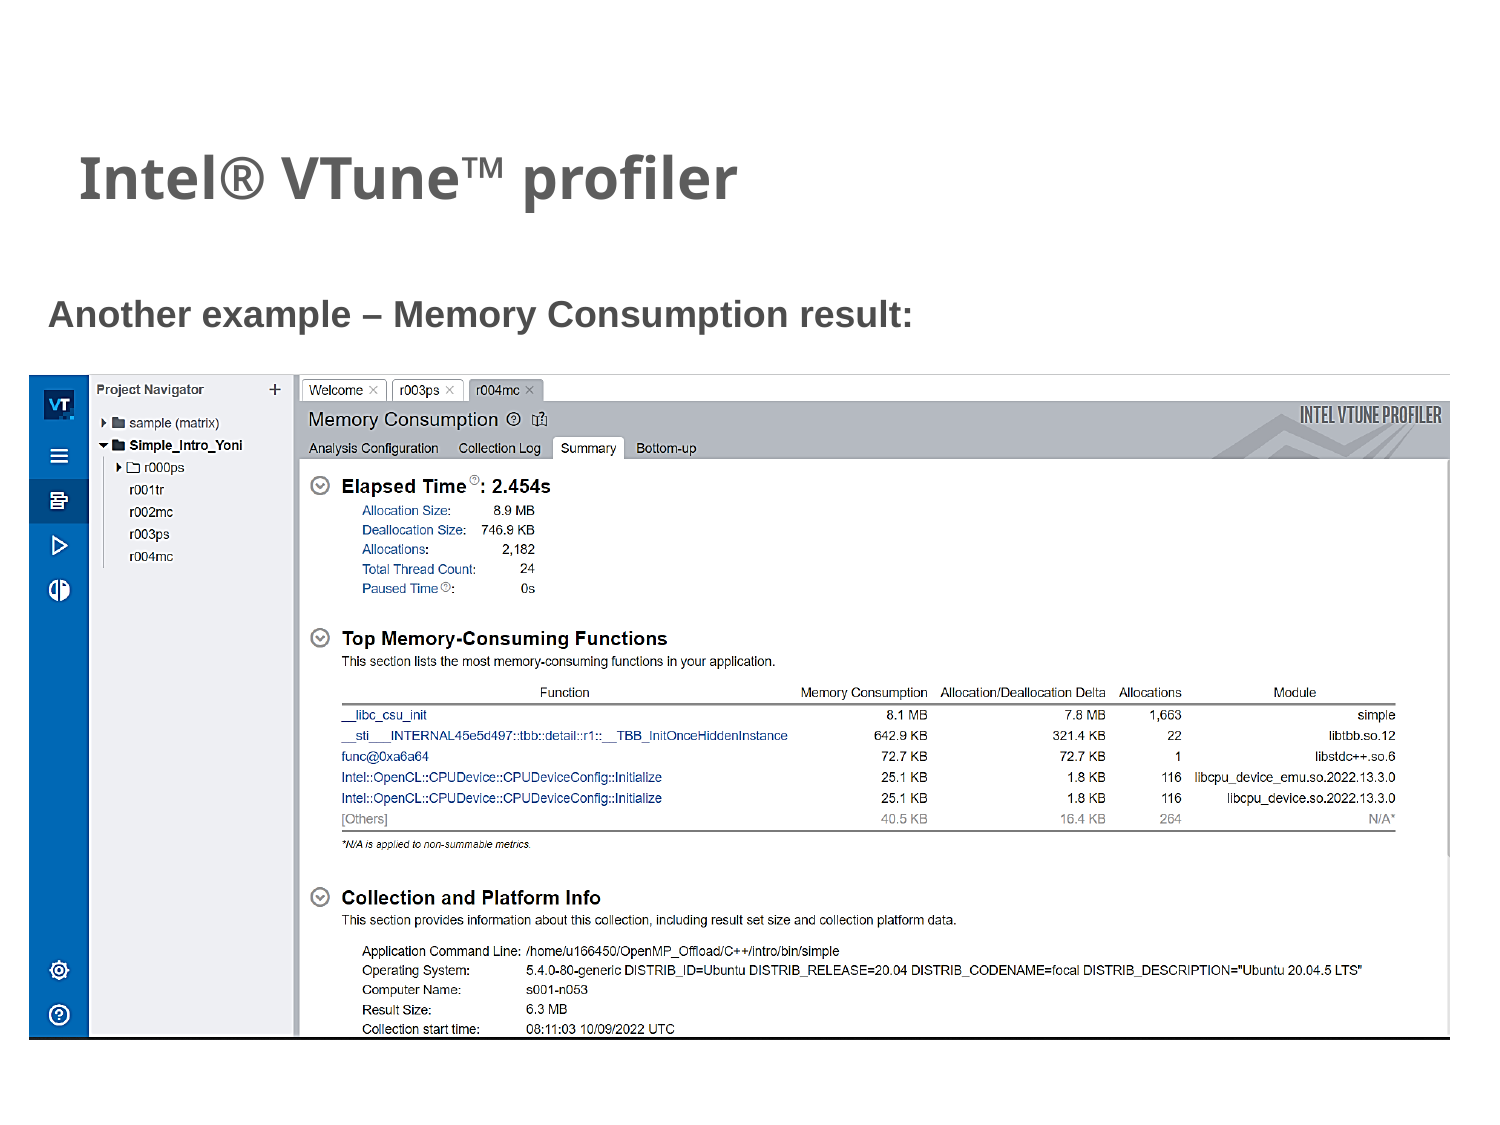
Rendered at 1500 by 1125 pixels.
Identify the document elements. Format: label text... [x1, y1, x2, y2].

text_box Intel® VTune™ profiler [64, 134, 1046, 219]
text_box Another example – Memory Consumption result: [32, 283, 930, 343]
picture [29, 373, 1450, 1040]
